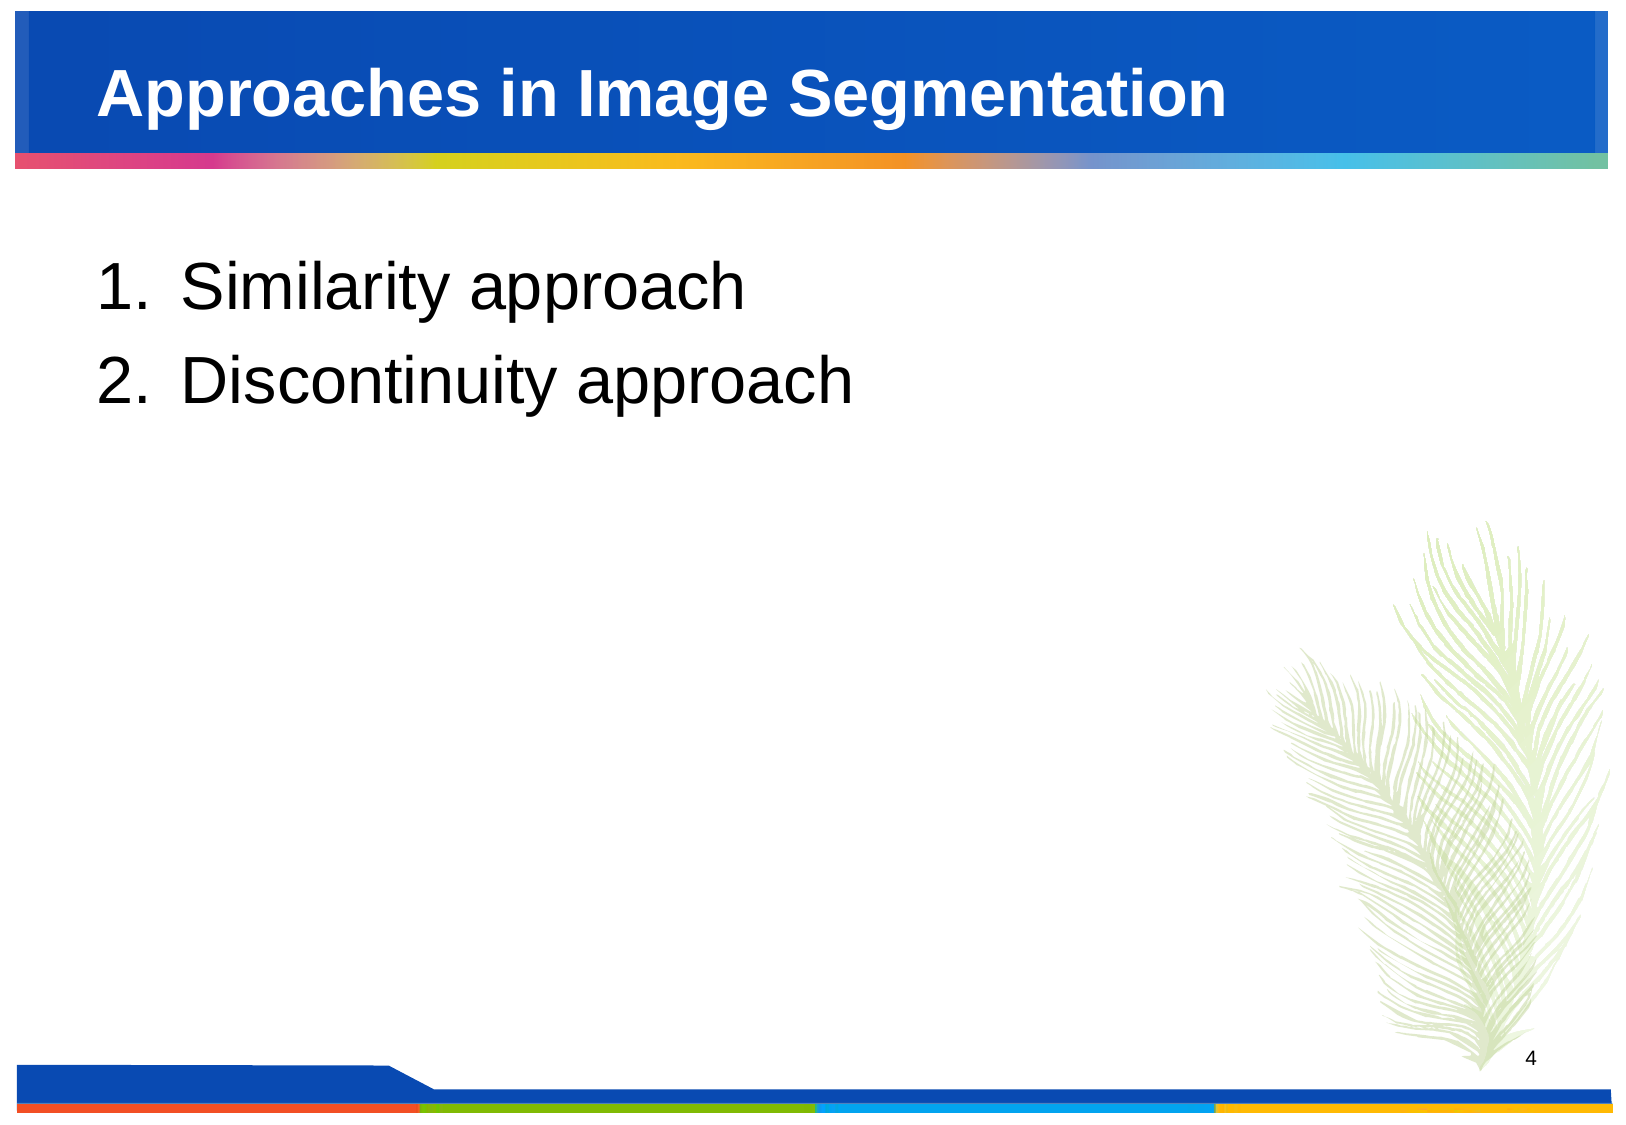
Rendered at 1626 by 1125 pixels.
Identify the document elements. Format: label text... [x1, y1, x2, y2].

slide_number ‹#› [1264, 1037, 1552, 1085]
picture [1215, 1104, 1613, 1113]
picture [17, 1104, 824, 1113]
title Approaches in Image Segmentation [81, 18, 1625, 162]
list Similarity approach Discontinuity approach [81, 235, 1544, 1013]
picture [15, 11, 1608, 169]
